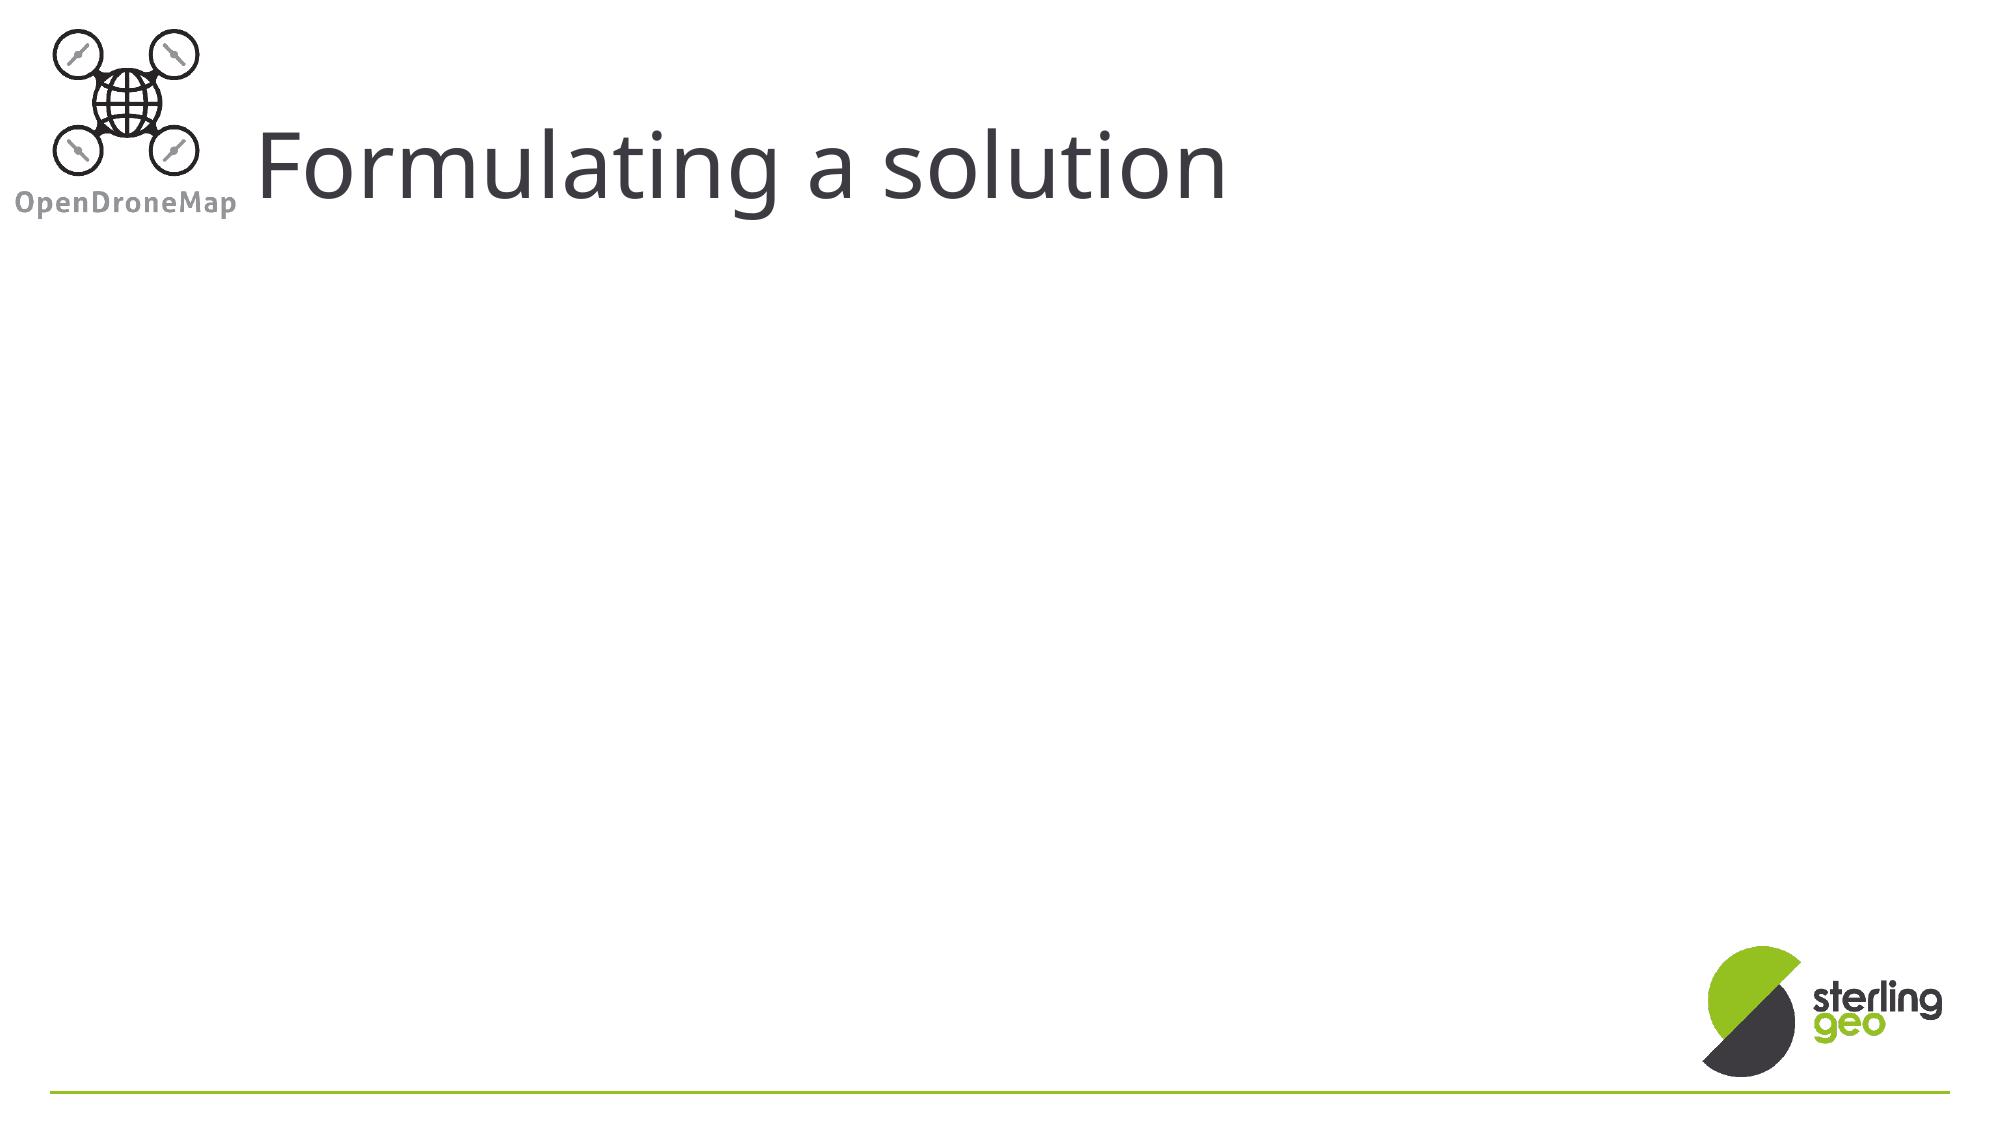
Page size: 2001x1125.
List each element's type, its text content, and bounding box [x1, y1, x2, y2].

title Formulating a solution [239, 59, 1863, 278]
picture [9, 19, 240, 222]
picture [1702, 946, 1942, 1077]
